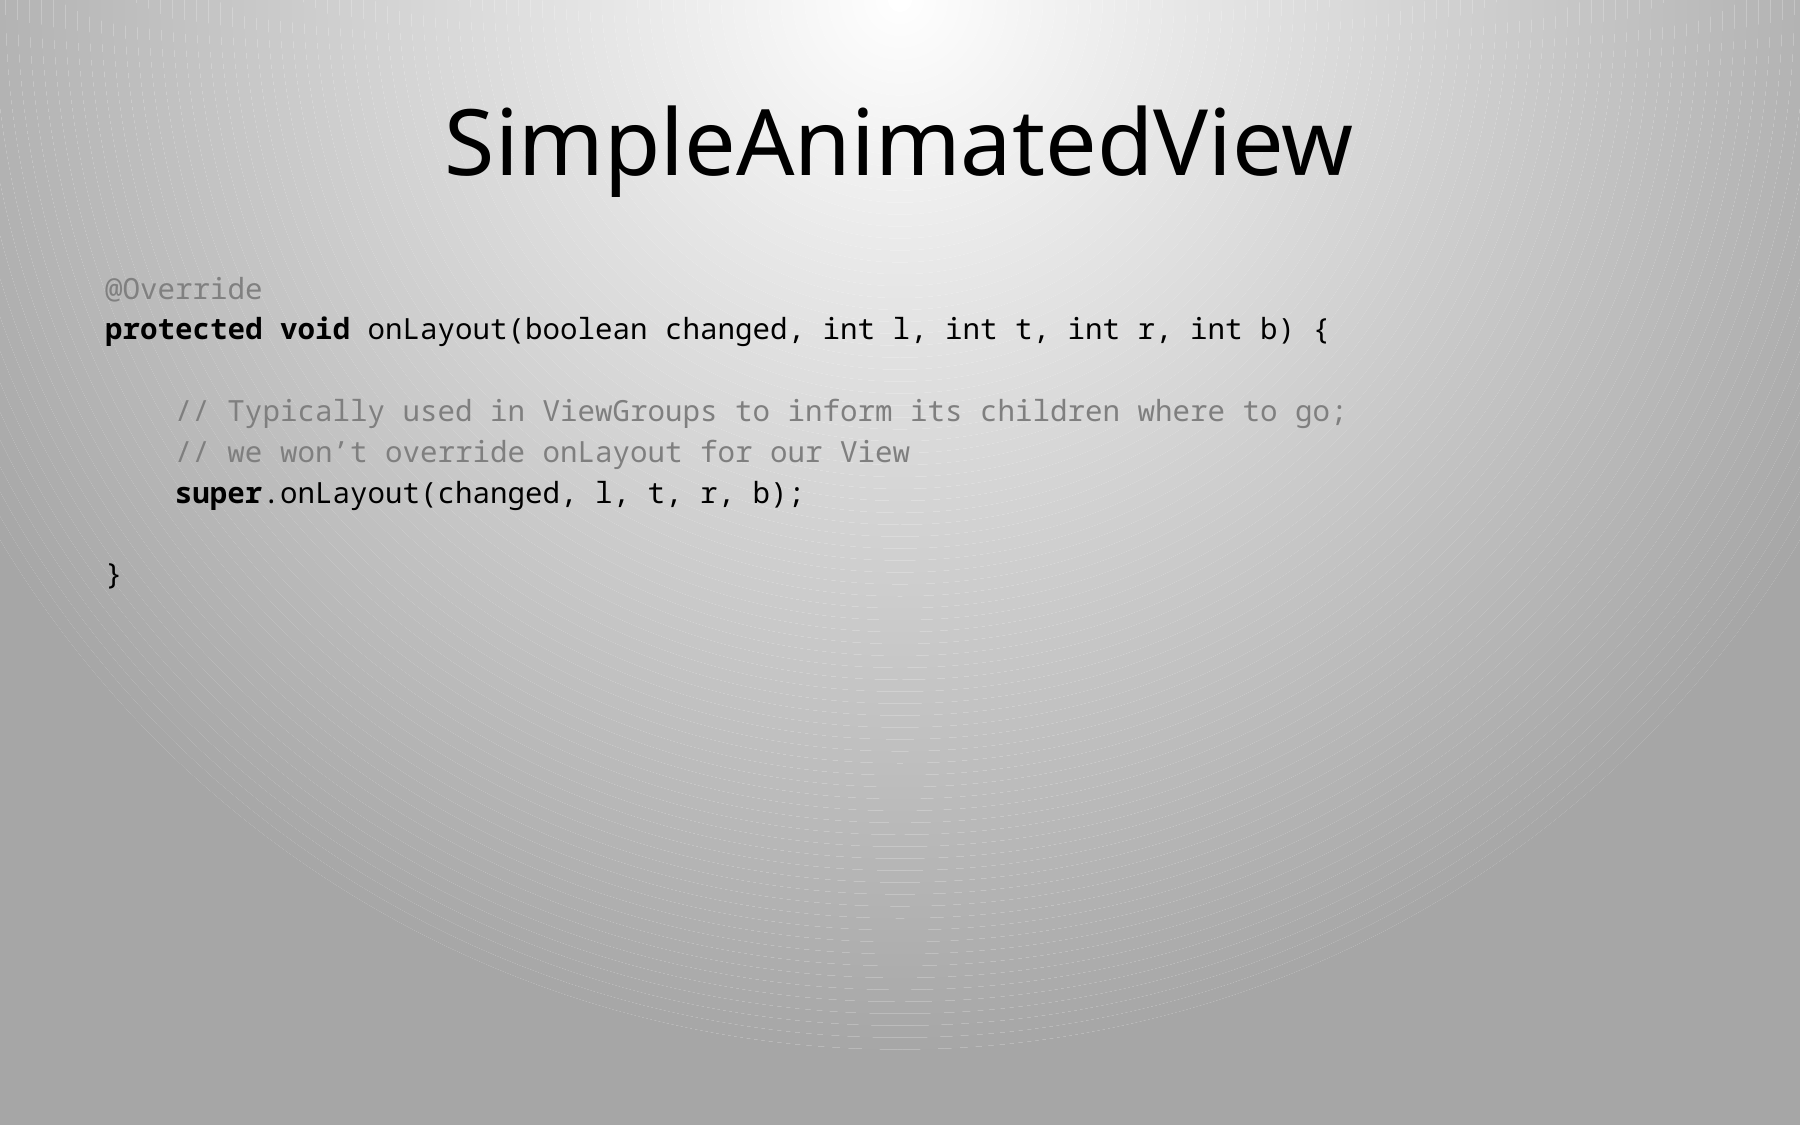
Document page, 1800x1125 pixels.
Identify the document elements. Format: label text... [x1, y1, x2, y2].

list @Override protected void onLayout(boolean changed, int l, int t, int r, int b) { // Typically used in ViewGroups to inform its children where to go; // we won’t override onLayout for our View super.onLayout(changed, l, t, r, b); } [90, 262, 1710, 1005]
title SimpleAnimatedView [90, 45, 1710, 233]
